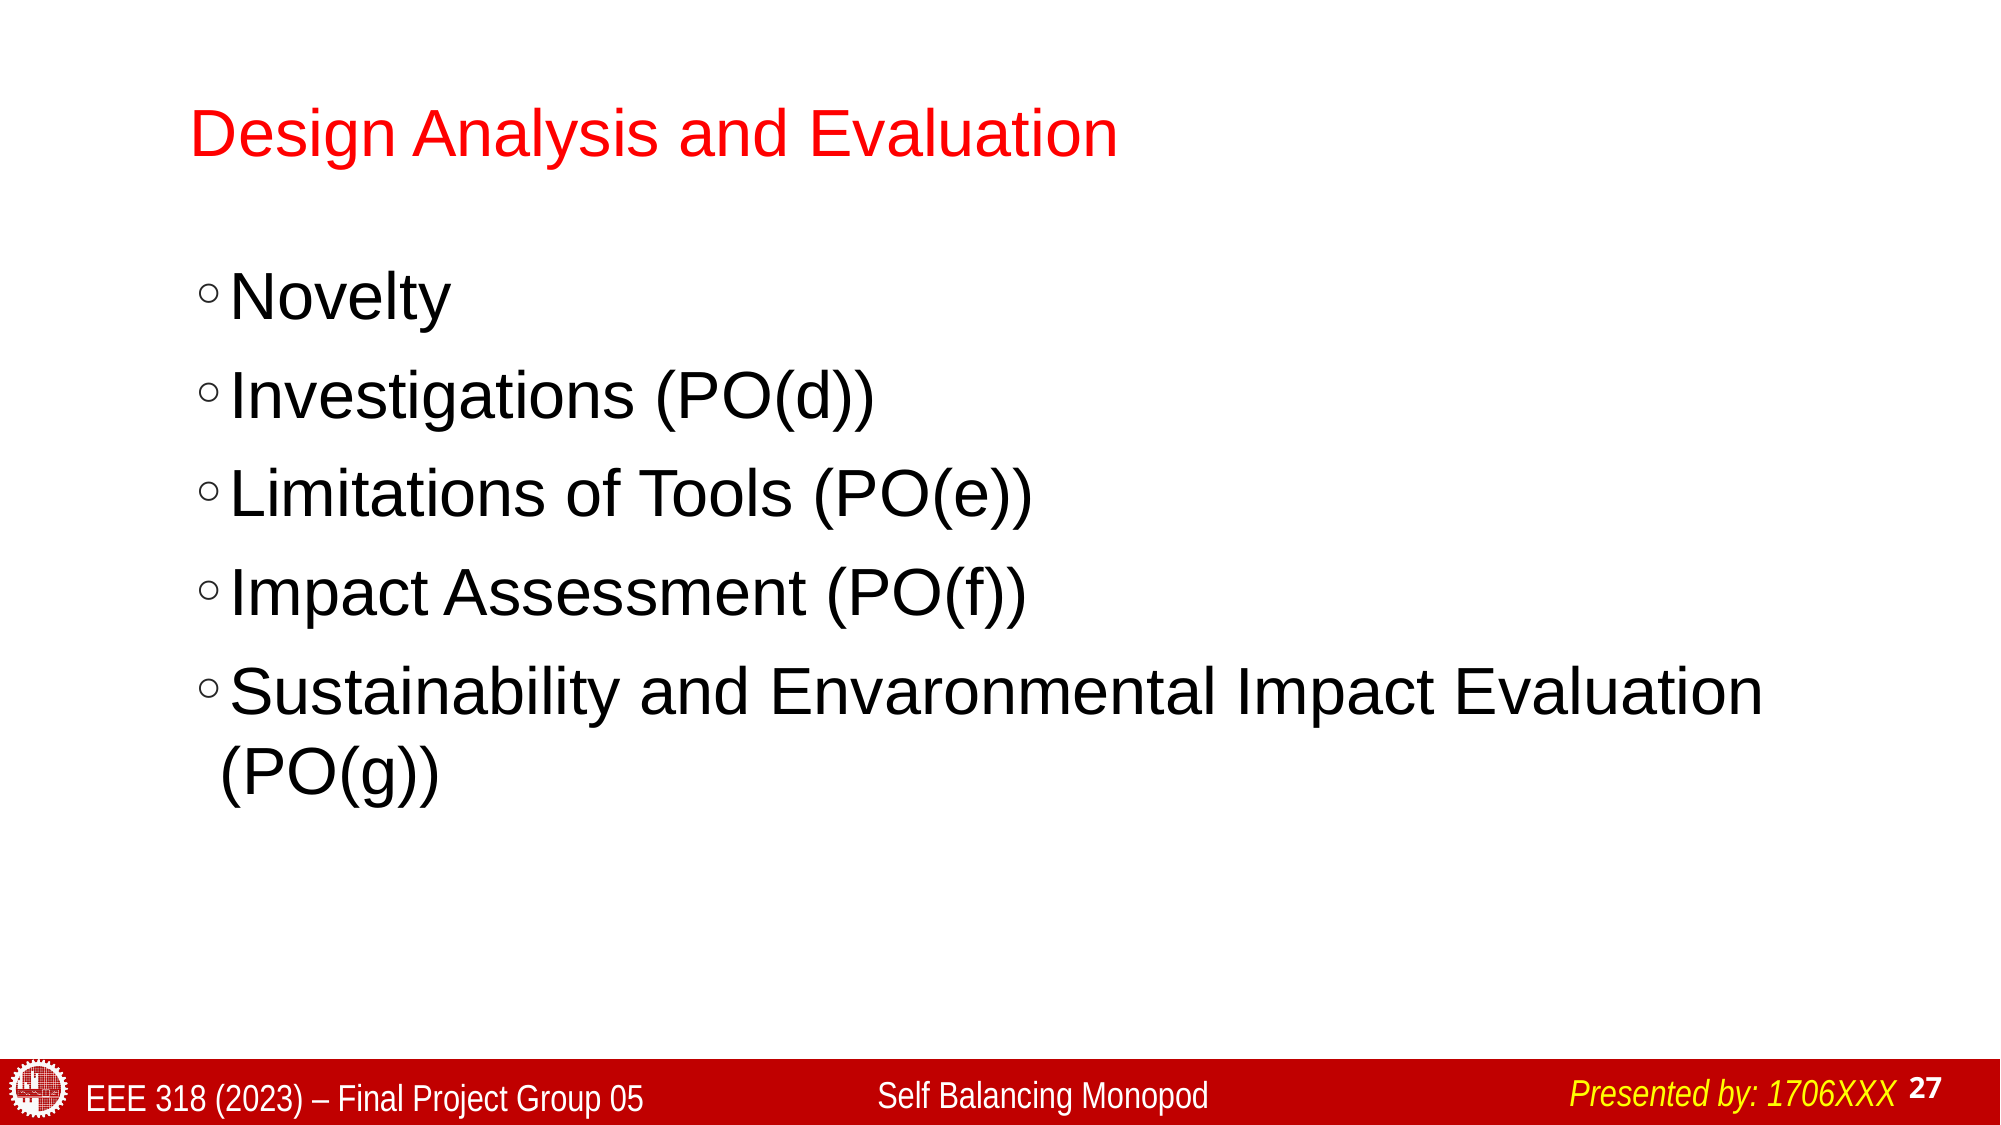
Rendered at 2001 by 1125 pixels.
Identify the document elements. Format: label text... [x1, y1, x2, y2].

picture [8, 1059, 71, 1118]
text_box Presented by: 1706XXX [1554, 1061, 1912, 1122]
slide_number 27 [1912, 1066, 1958, 1118]
title Design Analysis and Evaluation [174, 75, 1825, 195]
slide_number EEE 318 (2023) – Final Project Group 05 [70, 1066, 862, 1125]
footer Self Balancing Monopod [862, 1063, 1872, 1125]
list Novelty Investigations (PO(d)) Limitations of Tools (PO(e)) Impact Assessment (PO(f)) Sustainability and Envaronmental Impact Evaluation (PO(g)) [174, 245, 1825, 990]
